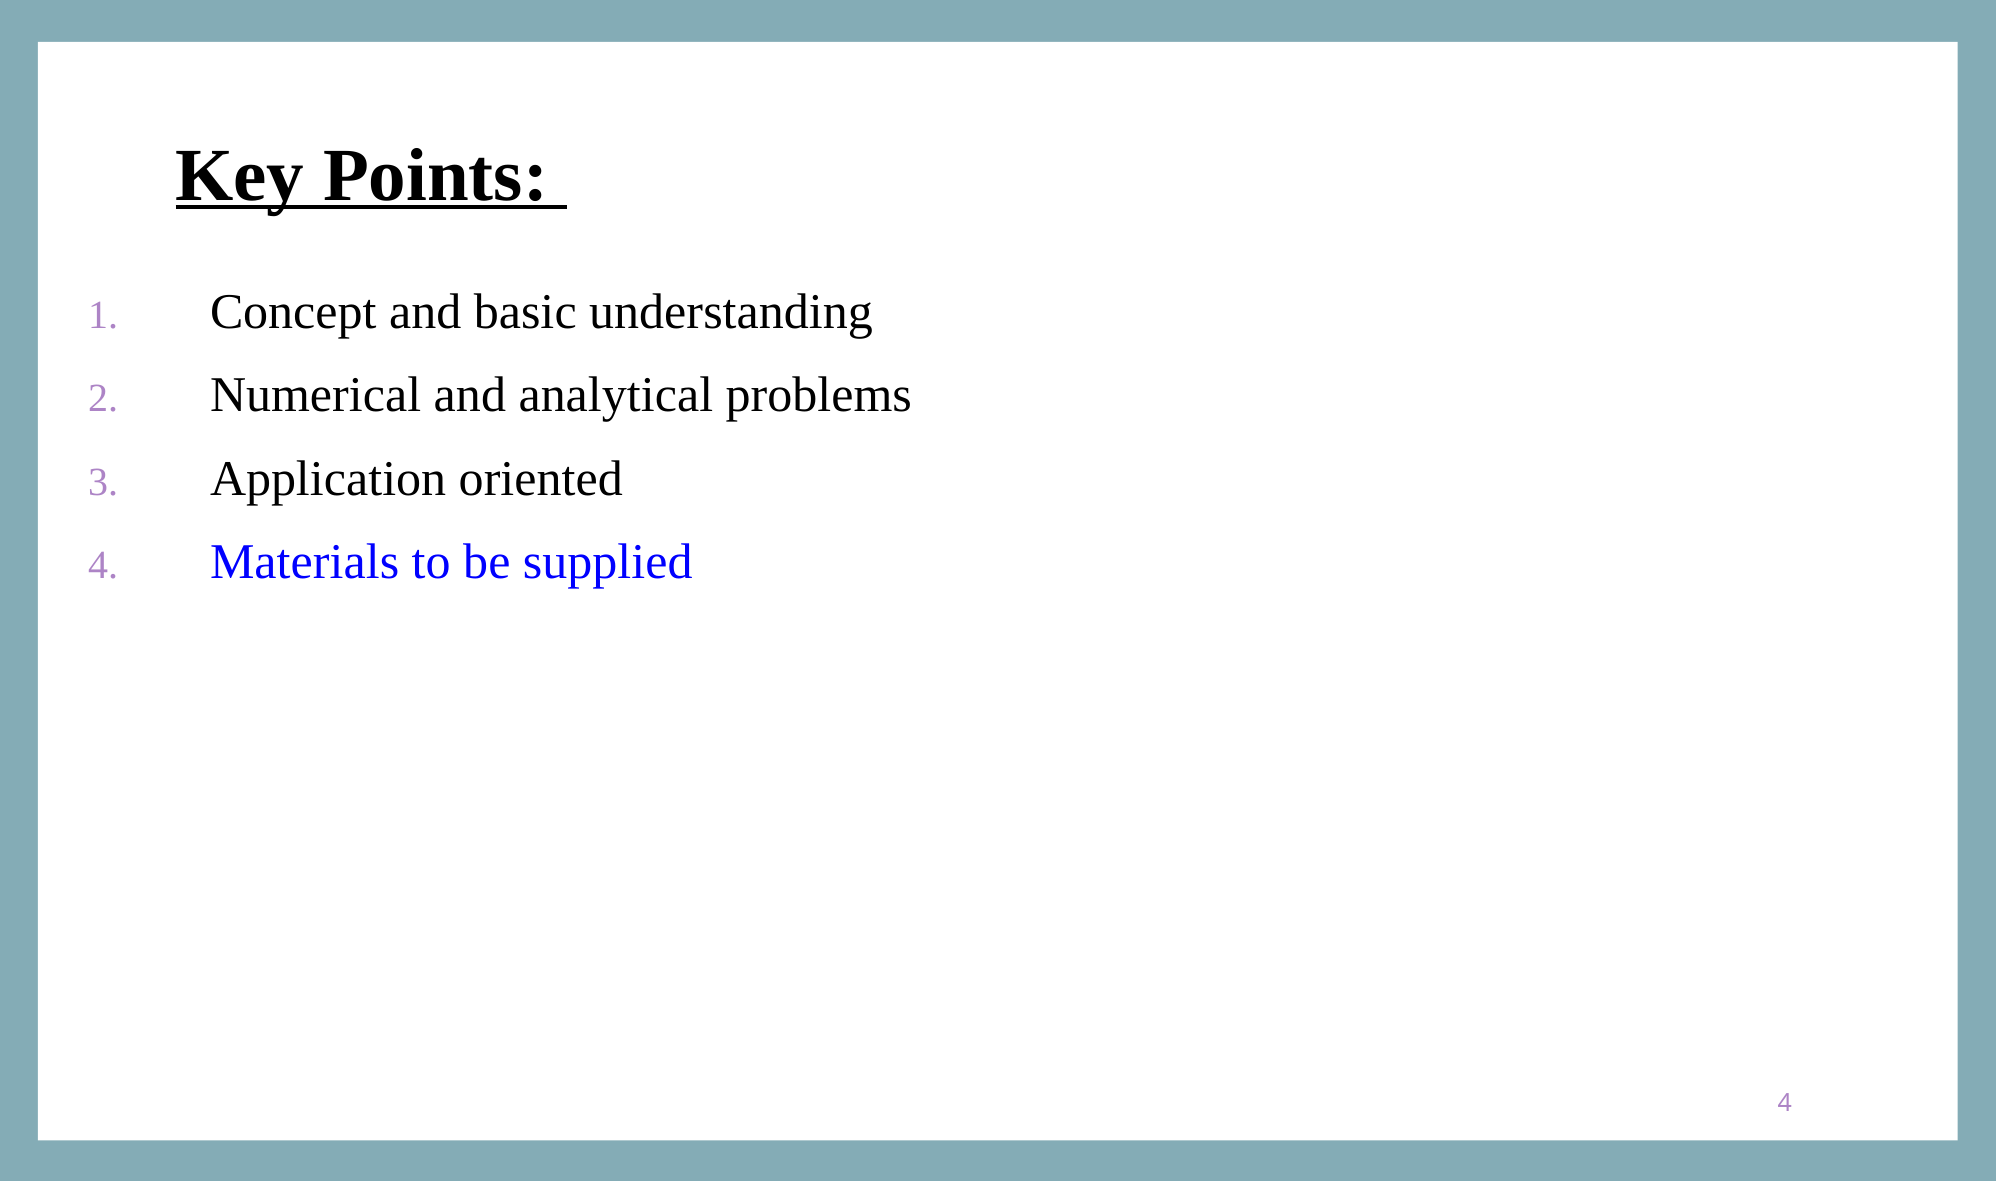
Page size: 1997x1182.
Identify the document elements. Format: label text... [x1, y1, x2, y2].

slide_number 4 [1527, 1072, 1807, 1135]
title Key Points: [160, 103, 649, 250]
list Concept and basic understanding Numerical and analytical problems Application oriented Materials to be supplied [73, 278, 1870, 1058]
